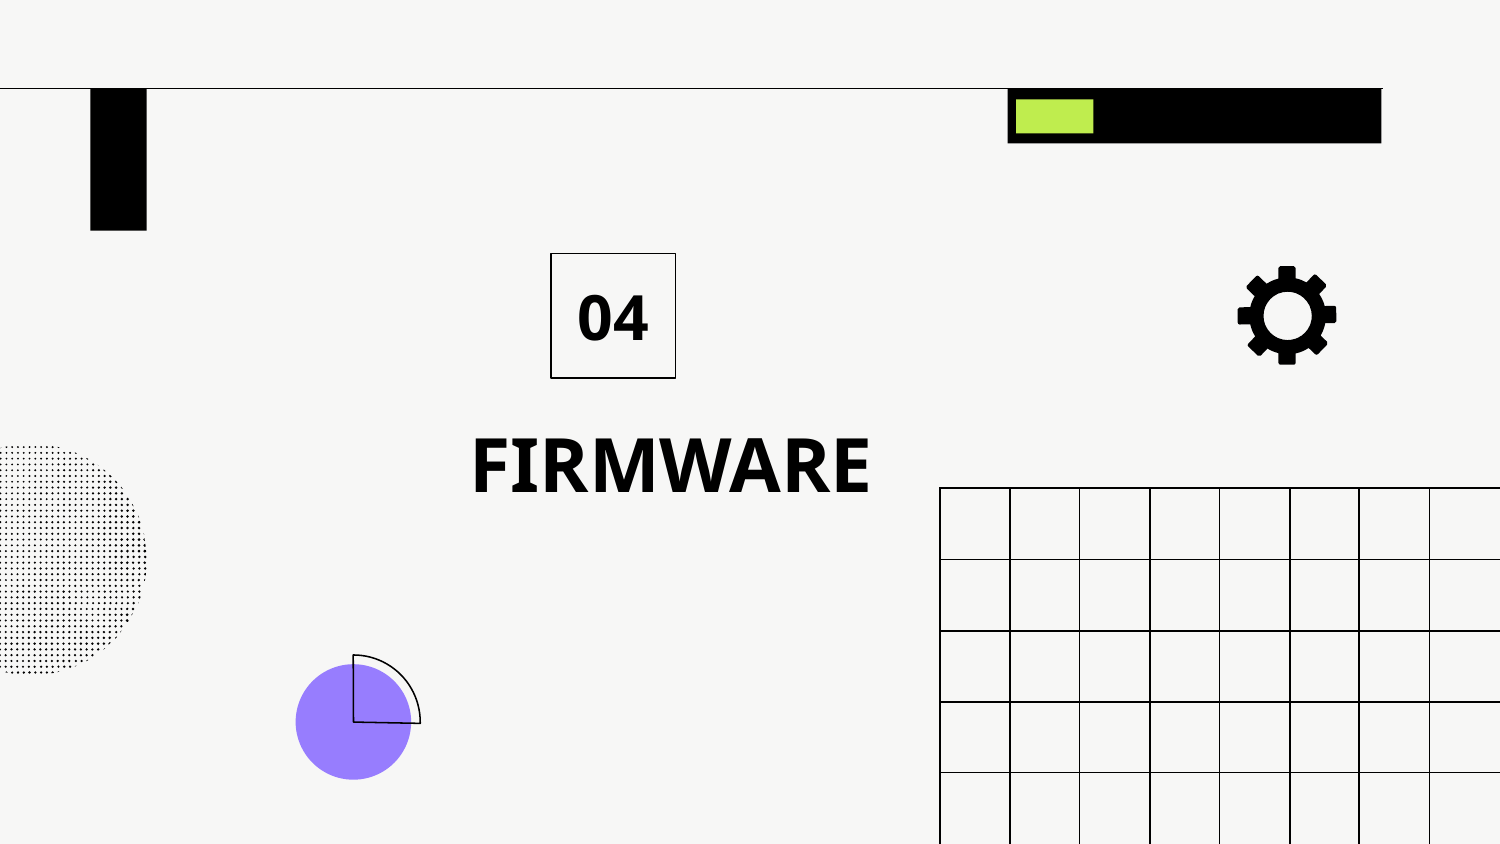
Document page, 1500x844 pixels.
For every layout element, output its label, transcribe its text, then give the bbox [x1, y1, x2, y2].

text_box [939, 486, 1500, 844]
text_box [286, 654, 421, 790]
text_box [1237, 266, 1337, 365]
title 04 [550, 253, 676, 379]
text_box [90, 96, 147, 231]
title FIRMWARE [426, 402, 917, 502]
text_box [1007, 95, 1382, 144]
